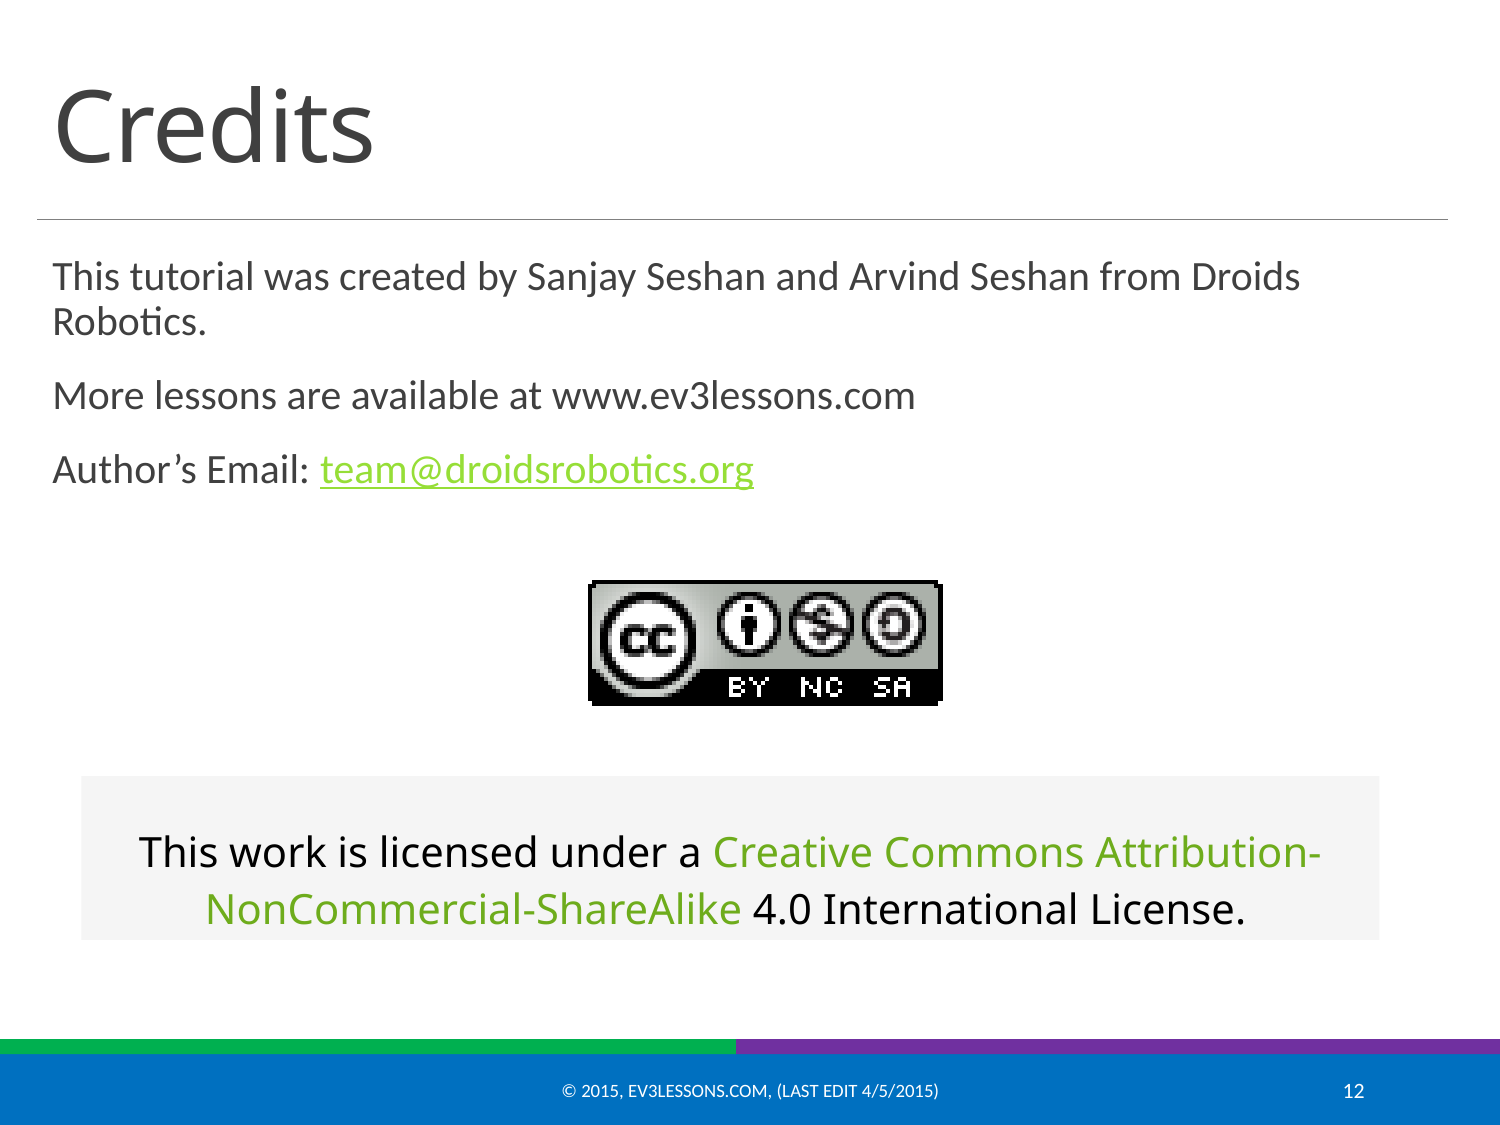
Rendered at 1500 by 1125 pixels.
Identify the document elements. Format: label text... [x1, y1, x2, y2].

footer © 2015, EV3Lessons.com, (last edit 4/5/2015) [453, 1059, 1047, 1120]
list This tutorial was created by Sanjay Seshan and Arvind Seshan from Droids Robotics. More lessons are available at www.ev3lessons.com Author’s Email: team@droidsrobotics.org [37, 246, 1448, 1011]
title Credits [37, 47, 1448, 191]
slide_number 12 [1218, 1059, 1380, 1120]
text_box This work is licensed under a Creative Commons Attribution-NonCommercial-ShareAlike 4.0 International License. [81, 776, 1380, 940]
picture [587, 580, 944, 707]
